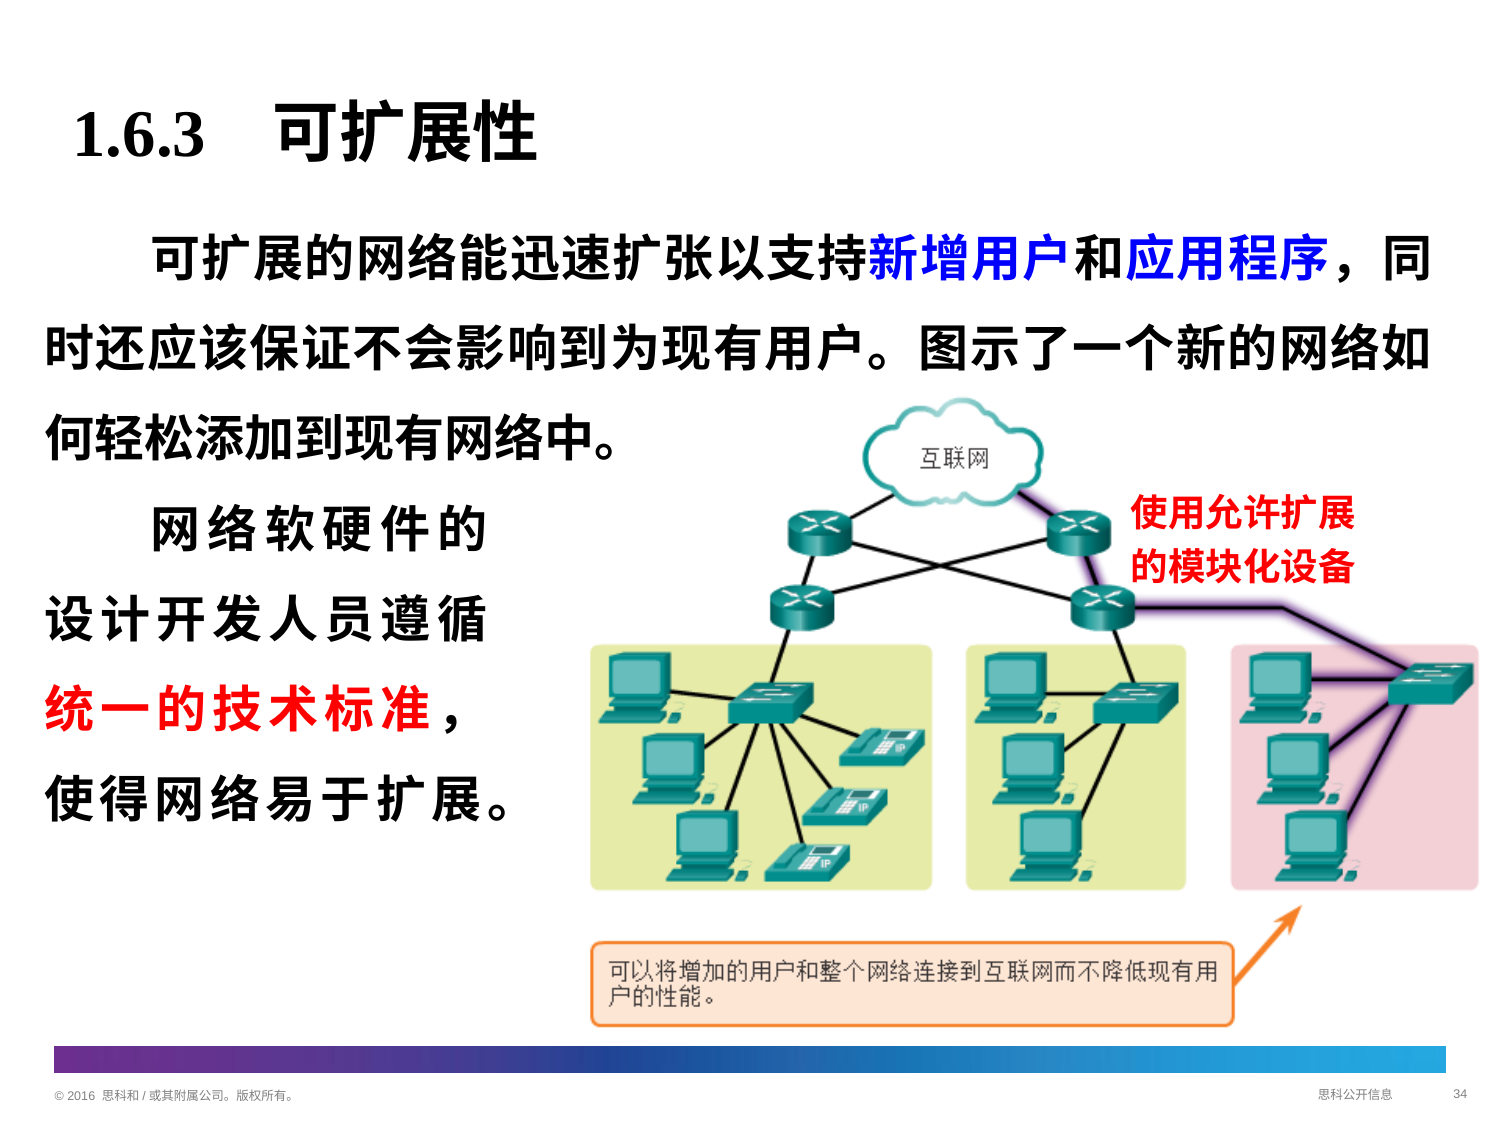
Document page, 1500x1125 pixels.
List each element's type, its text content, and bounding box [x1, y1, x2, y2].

title 1.6.3 可扩展性 [59, 59, 1359, 178]
text_box 可扩展的网络能迅速扩张以支持新增用户和应用程序，同时还应该保证不会影响到为现有用户。图示了一个新的网络如何轻松添加到现有网络中。 [29, 188, 1447, 474]
text_box 网络软硬件的设计开发人员遵循统一的技术标准，使得网络易于扩展。 [29, 460, 502, 836]
picture [578, 389, 1487, 1043]
picture [54, 1046, 1446, 1073]
